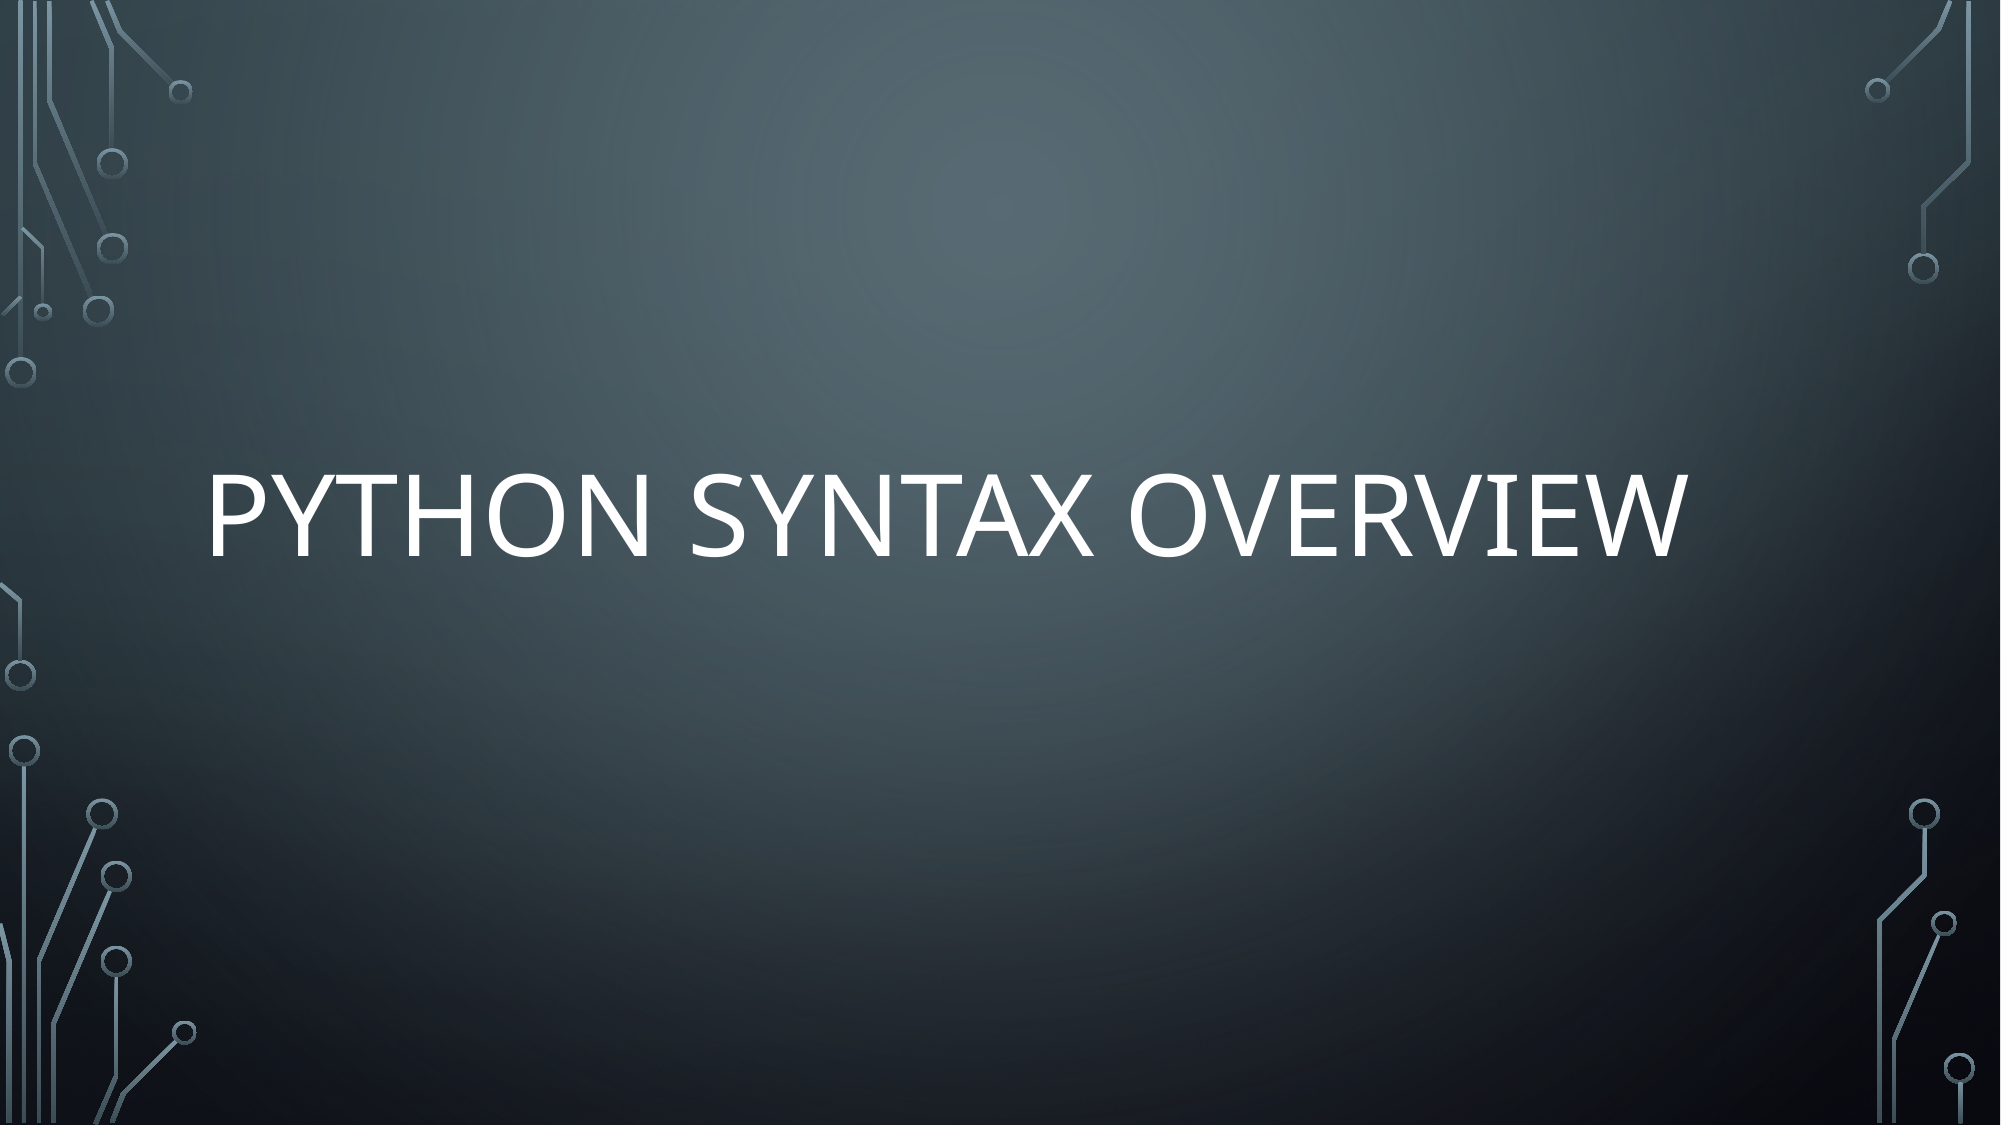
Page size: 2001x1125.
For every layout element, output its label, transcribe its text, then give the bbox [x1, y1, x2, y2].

title PYTHON SYNTAX OVERVIEW [187, 398, 1813, 642]
